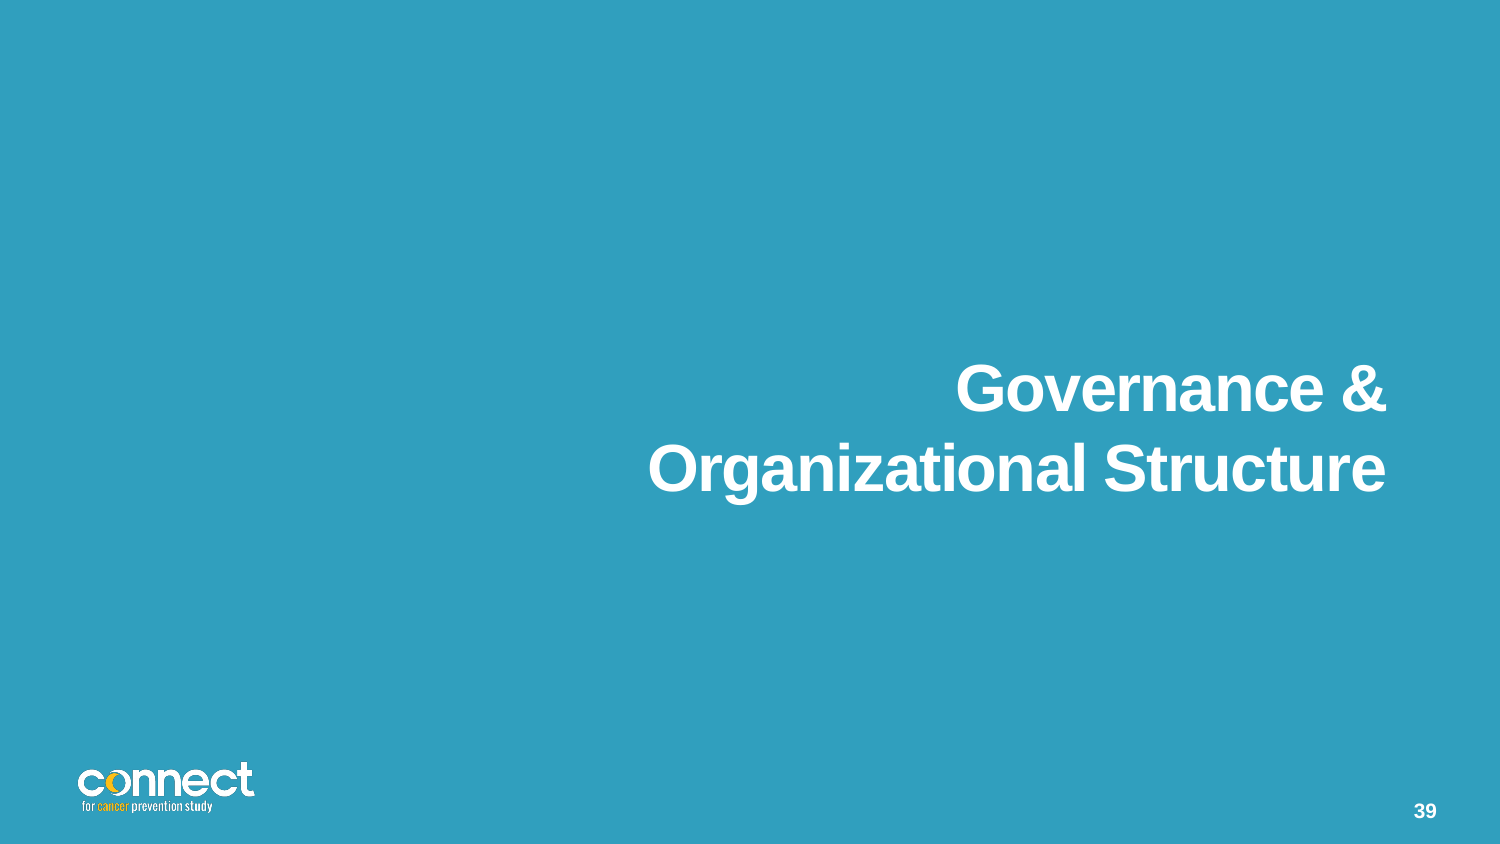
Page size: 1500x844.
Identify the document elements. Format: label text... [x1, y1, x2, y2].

picture [77, 761, 255, 813]
title Governance & Organizational Structure [562, 280, 1388, 506]
